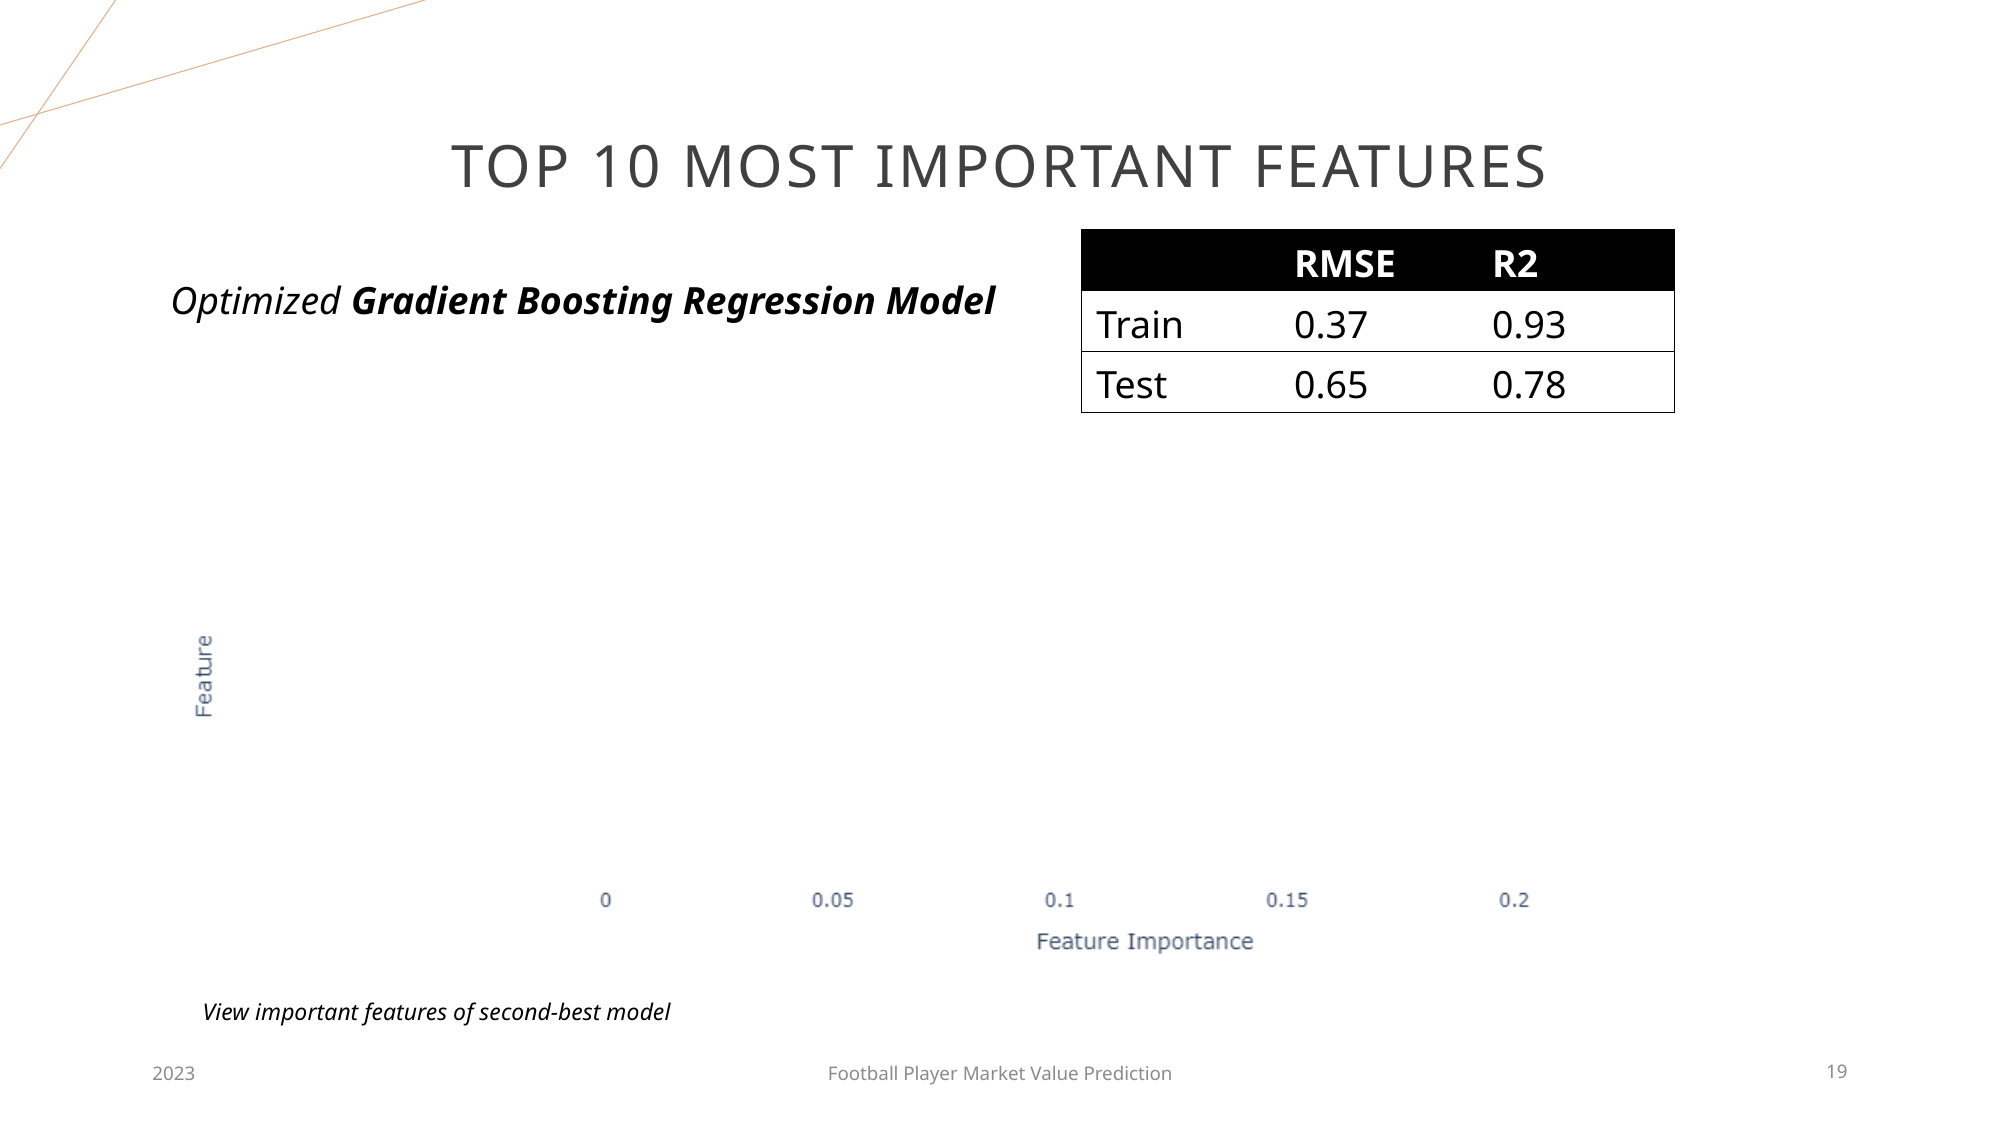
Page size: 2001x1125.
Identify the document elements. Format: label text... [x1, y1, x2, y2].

table_header RMSE [1279, 230, 1477, 290]
table_cell Test [1082, 352, 1279, 400]
slide_number 2023 [137, 1042, 588, 1103]
table_header [1082, 230, 1279, 290]
slide_number 19 [1412, 1042, 1863, 1103]
table_cell 0.93 [1477, 291, 1674, 351]
title Top 10 most important features [137, 59, 1863, 278]
table_cell 0.65 [1279, 352, 1477, 400]
text_box View important features of second-best model [187, 990, 686, 1033]
table_cell 0.37 [1279, 291, 1477, 351]
table_header R2 [1477, 230, 1674, 290]
text_box Optimized Gradient Boosting Regression Model [155, 269, 1011, 330]
table_cell 0.78 [1477, 352, 1674, 400]
table_cell Train [1082, 291, 1279, 351]
footer Football Player Market Value Prediction [804, 1042, 1196, 1103]
picture [190, 400, 1808, 1012]
